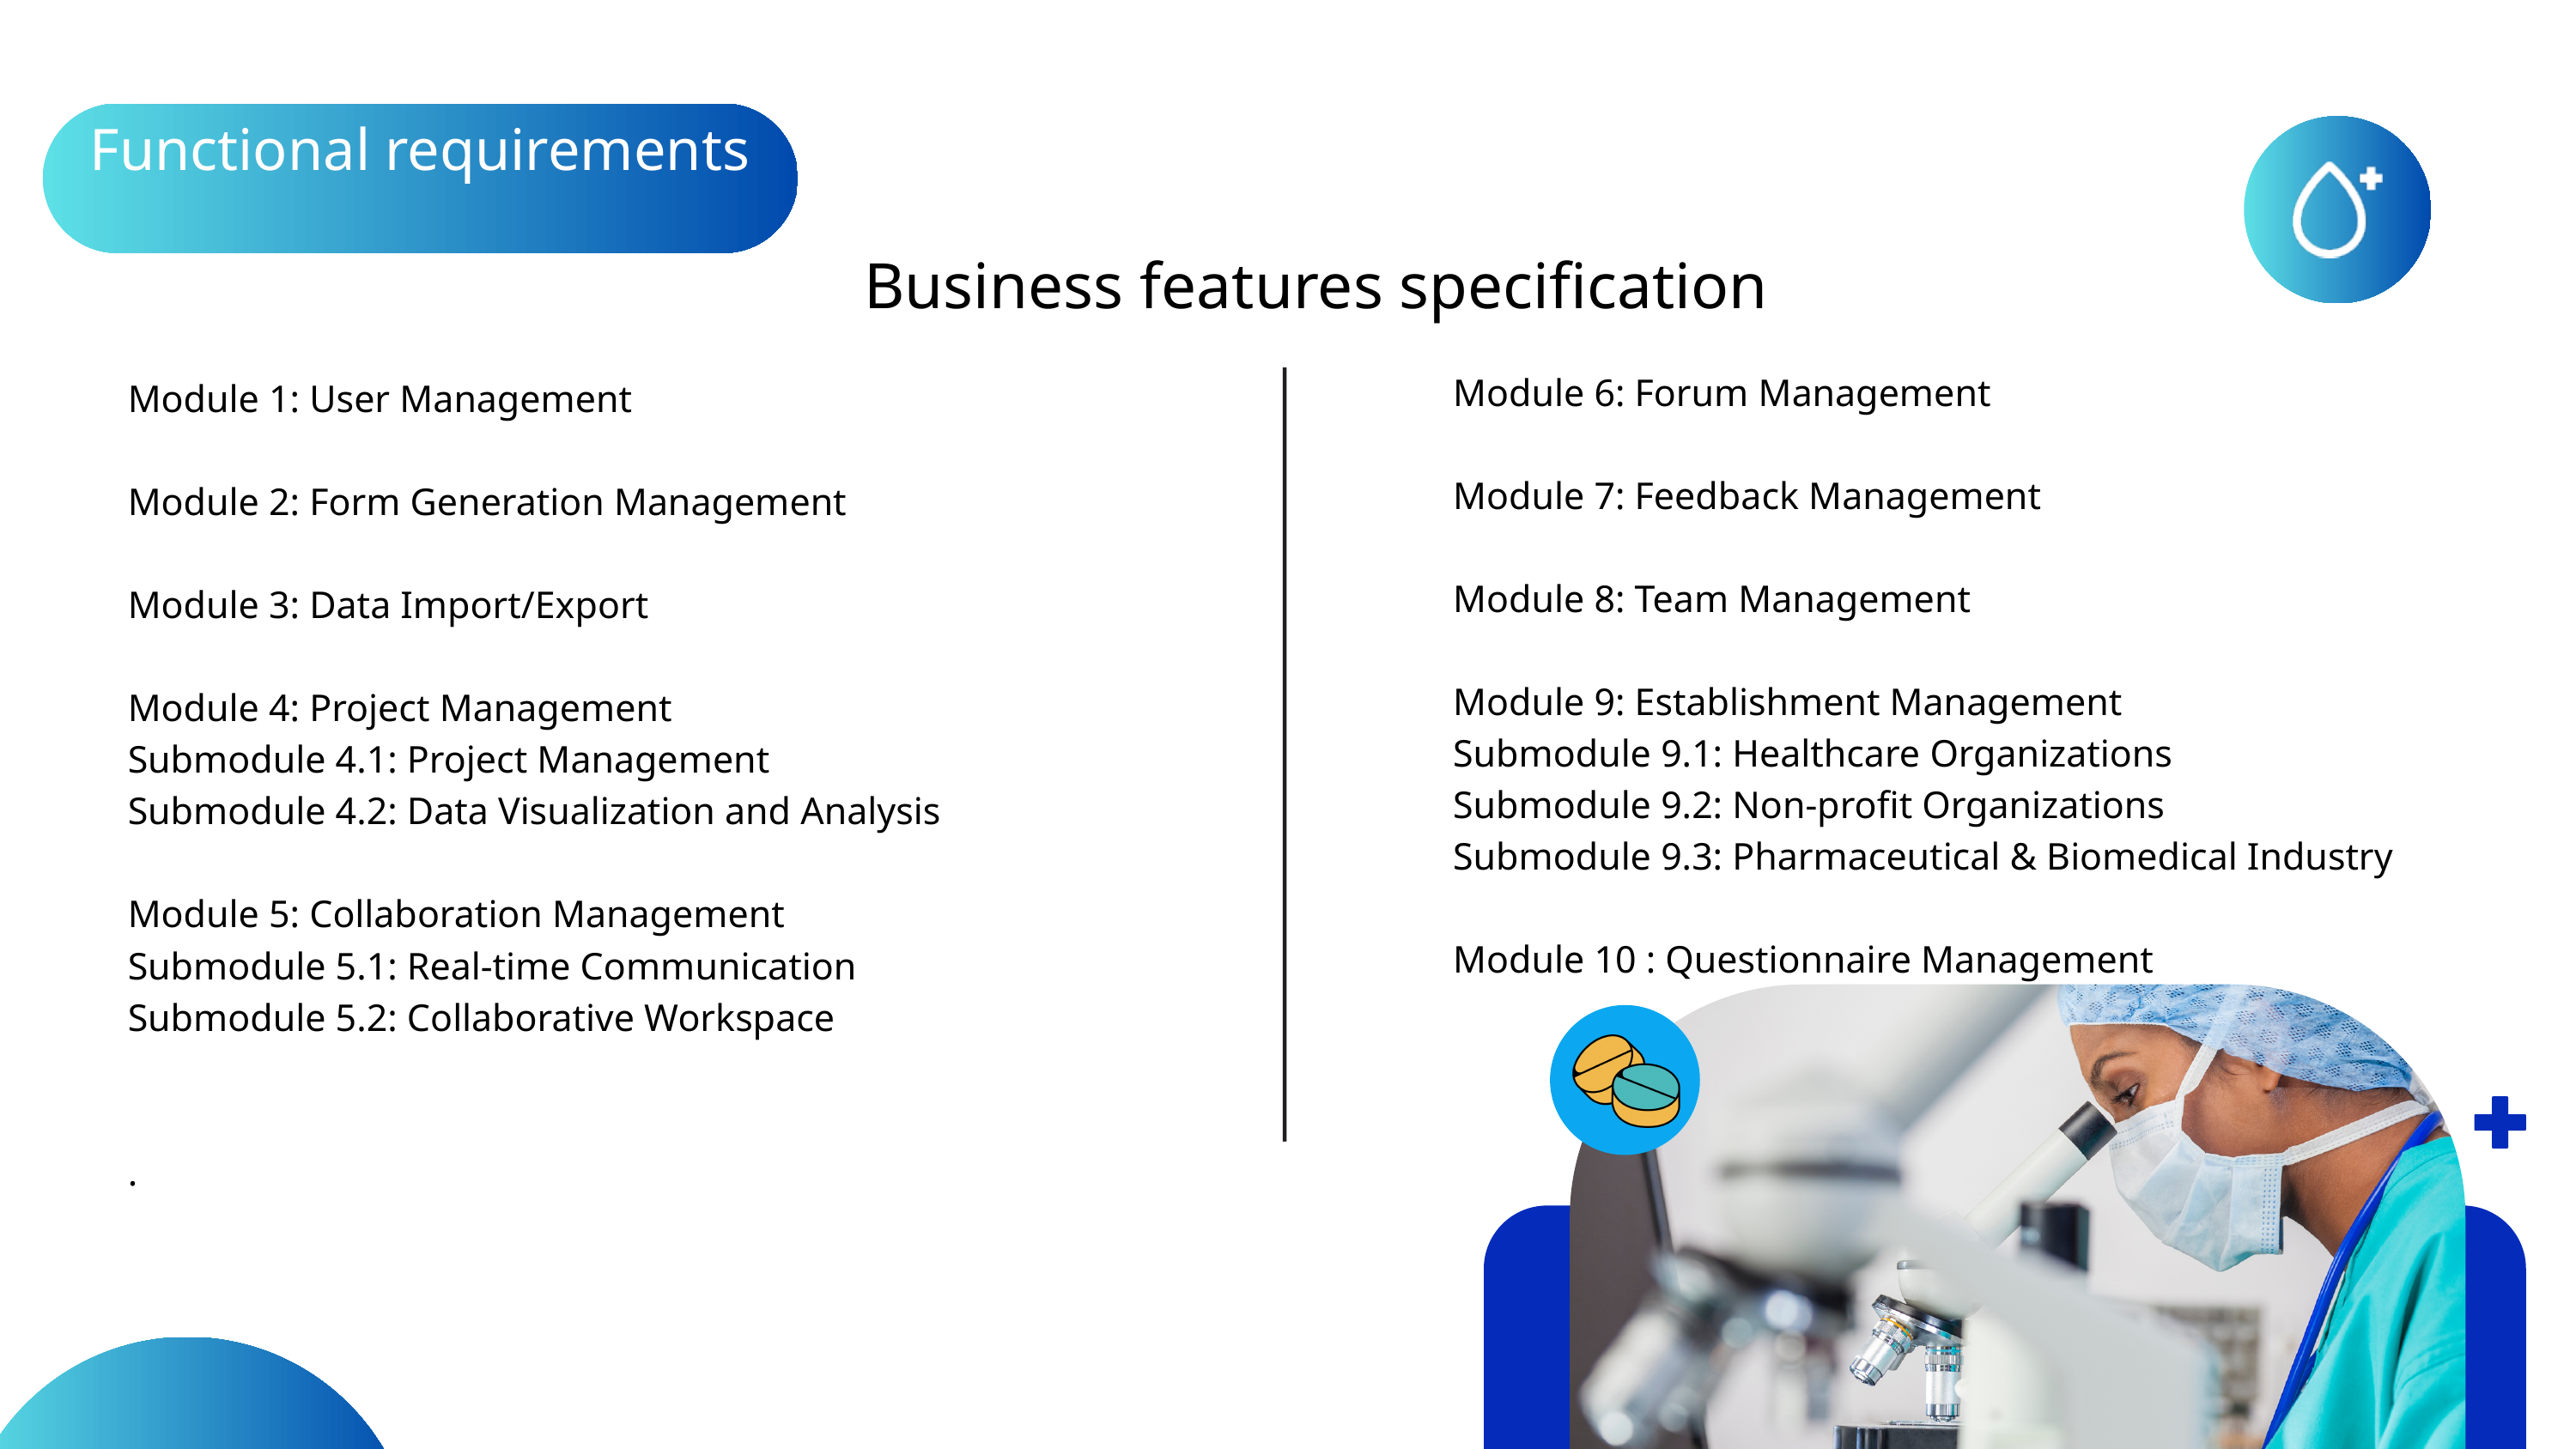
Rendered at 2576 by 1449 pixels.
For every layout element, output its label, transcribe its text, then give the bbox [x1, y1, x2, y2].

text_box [0, 1337, 416, 1449]
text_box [1549, 1004, 1700, 1155]
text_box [2470, 1205, 2526, 1449]
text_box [2243, 116, 2432, 304]
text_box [1483, 1205, 1564, 1449]
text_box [42, 103, 799, 253]
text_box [1569, 984, 2466, 1449]
text_box Business features specification [798, 233, 1851, 322]
text_box Module 1: User Management Module 2: Form Generation Management Module 3: Data Import/Export Module 4: Project Management Submodule 4.1: Project Management Submodule 4.2: Data Visualization and Analysis Module 5: Collaboration Management Submodule 5.1: Real-time Communication Submodule 5.2: Collaborative Workspace . [127, 367, 1036, 1193]
text_box [2474, 1096, 2526, 1149]
text_box Module 6: Forum Management Module 7: Feedback Management Module 8: Team Management Module 9: Establishment Management Submodule 9.1: Healthcare Organizations Submodule 9.2: Non-profit Organizations Submodule 9.3: Pharmaceutical & Biomedical Industry Module 10 : Questionnaire Management [1453, 361, 2476, 1033]
text_box [1282, 367, 1287, 1142]
